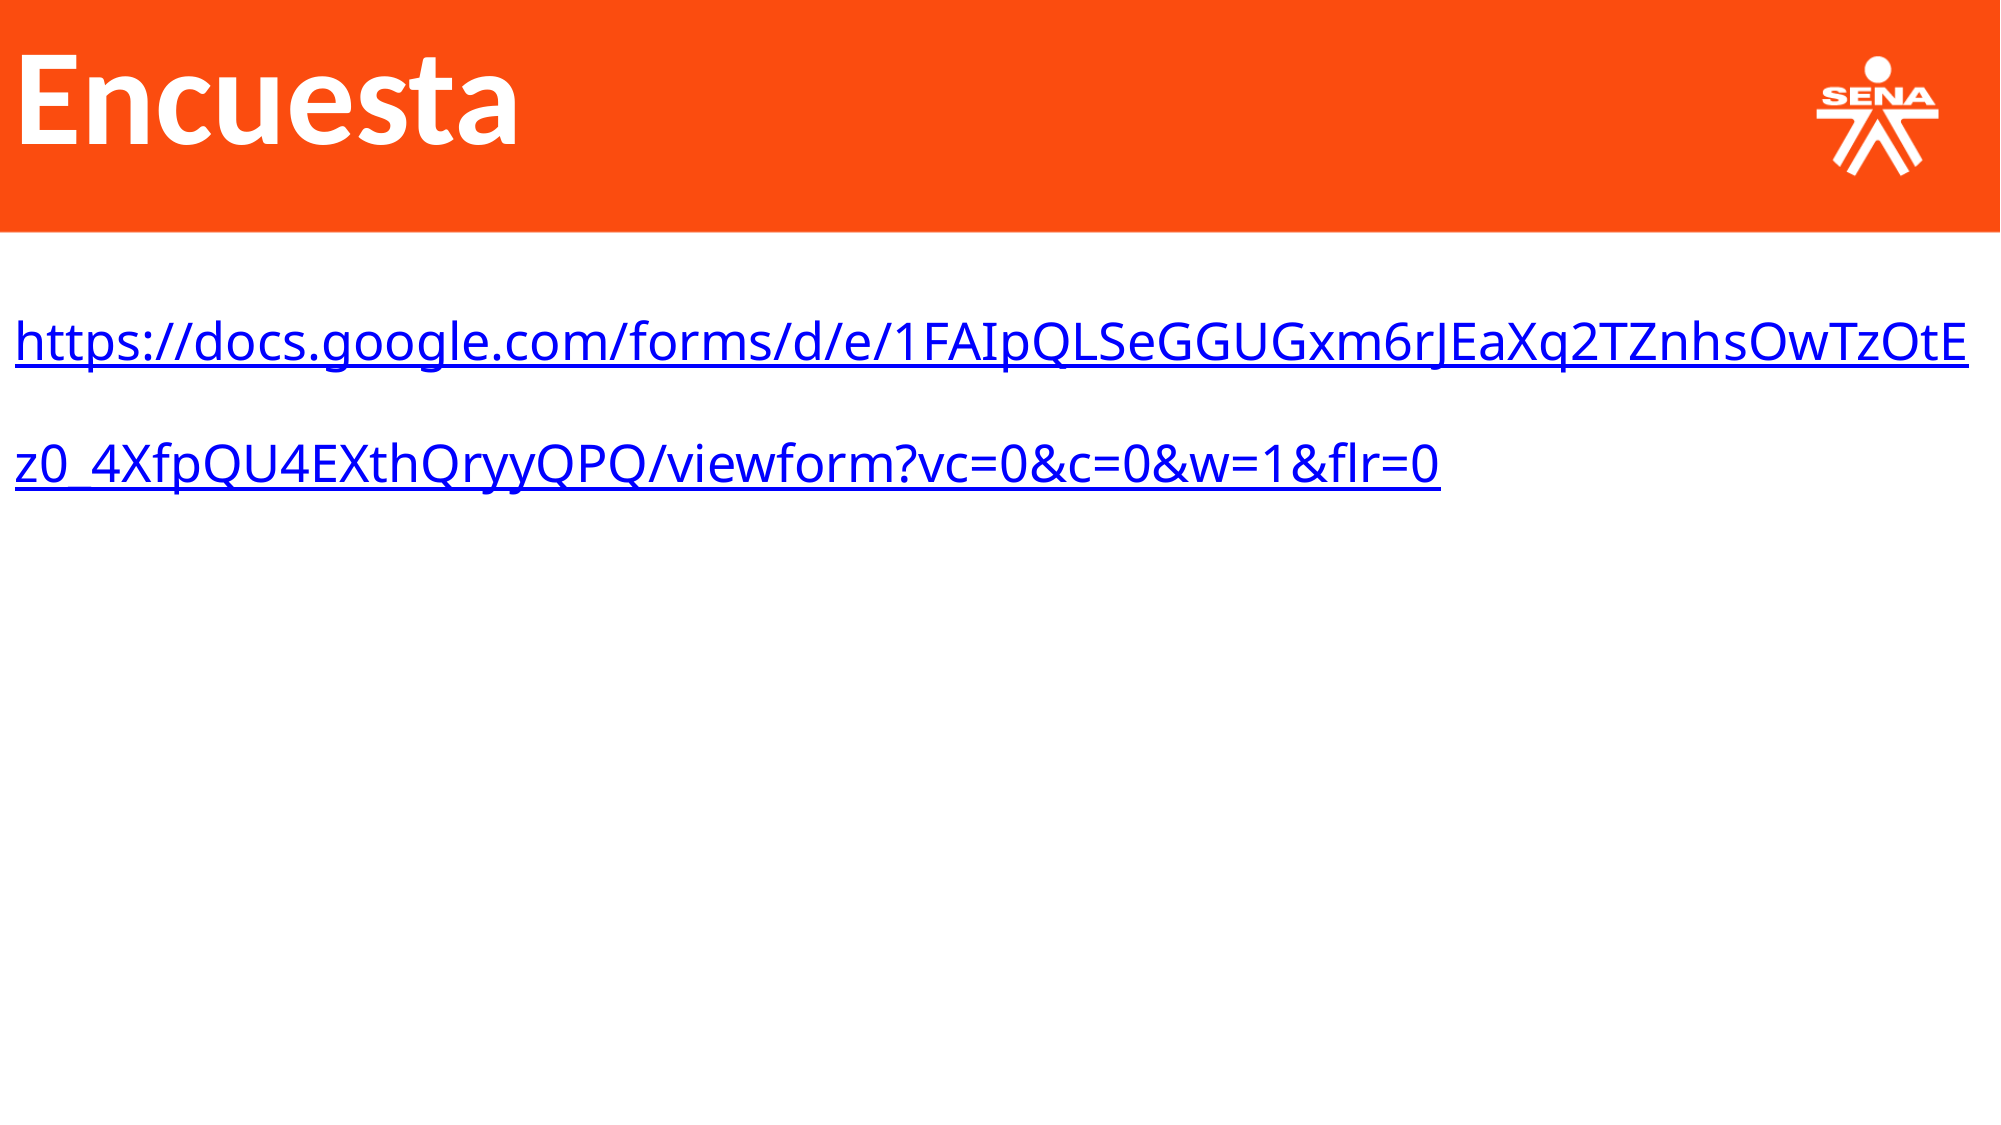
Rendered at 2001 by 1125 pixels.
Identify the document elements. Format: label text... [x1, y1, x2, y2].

text_box Encuesta [0, 0, 1040, 180]
text_box https://docs.google.com/forms/d/e/1FAIpQLSeGGUGxm6rJEaXq2TZnhsOwTzOtEz0_4XfpQU4EXthQryyQPQ/viewform?vc=0&c=0&w=1&flr=0 [0, 229, 2000, 431]
picture [0, 431, 2000, 1125]
picture [0, 0, 2000, 229]
